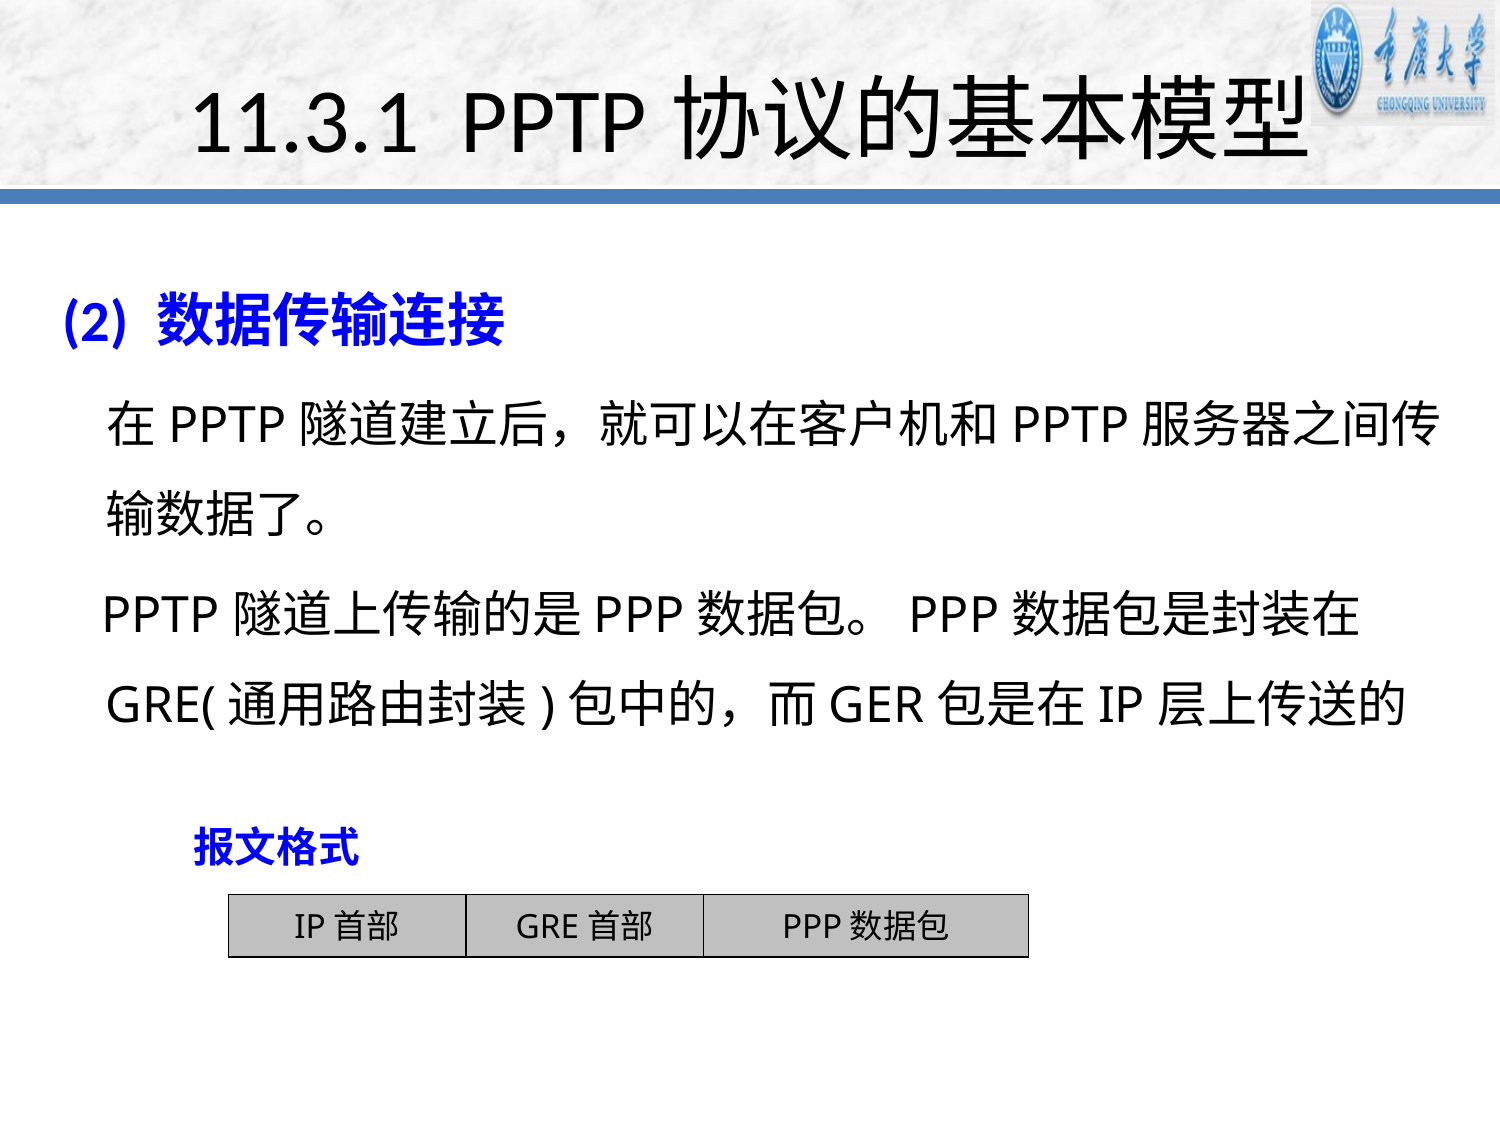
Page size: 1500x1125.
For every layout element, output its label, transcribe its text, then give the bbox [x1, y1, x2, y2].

title 11.3.1 PPTP协议的基本模型 [74, 44, 1426, 187]
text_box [228, 894, 1029, 958]
list (2) 数据传输连接 在PPTP隧道建立后，就可以在客户机和PPTP服务器之间传输数据了。 PPTP隧道上传输的是PPP数据包。PPP数据包是封装在GRE(通用路由封装)包中的，而GER包是在IP层上传送的 [34, 240, 1470, 756]
picture [1311, 0, 1495, 126]
text_box 报文格式 [178, 819, 804, 870]
